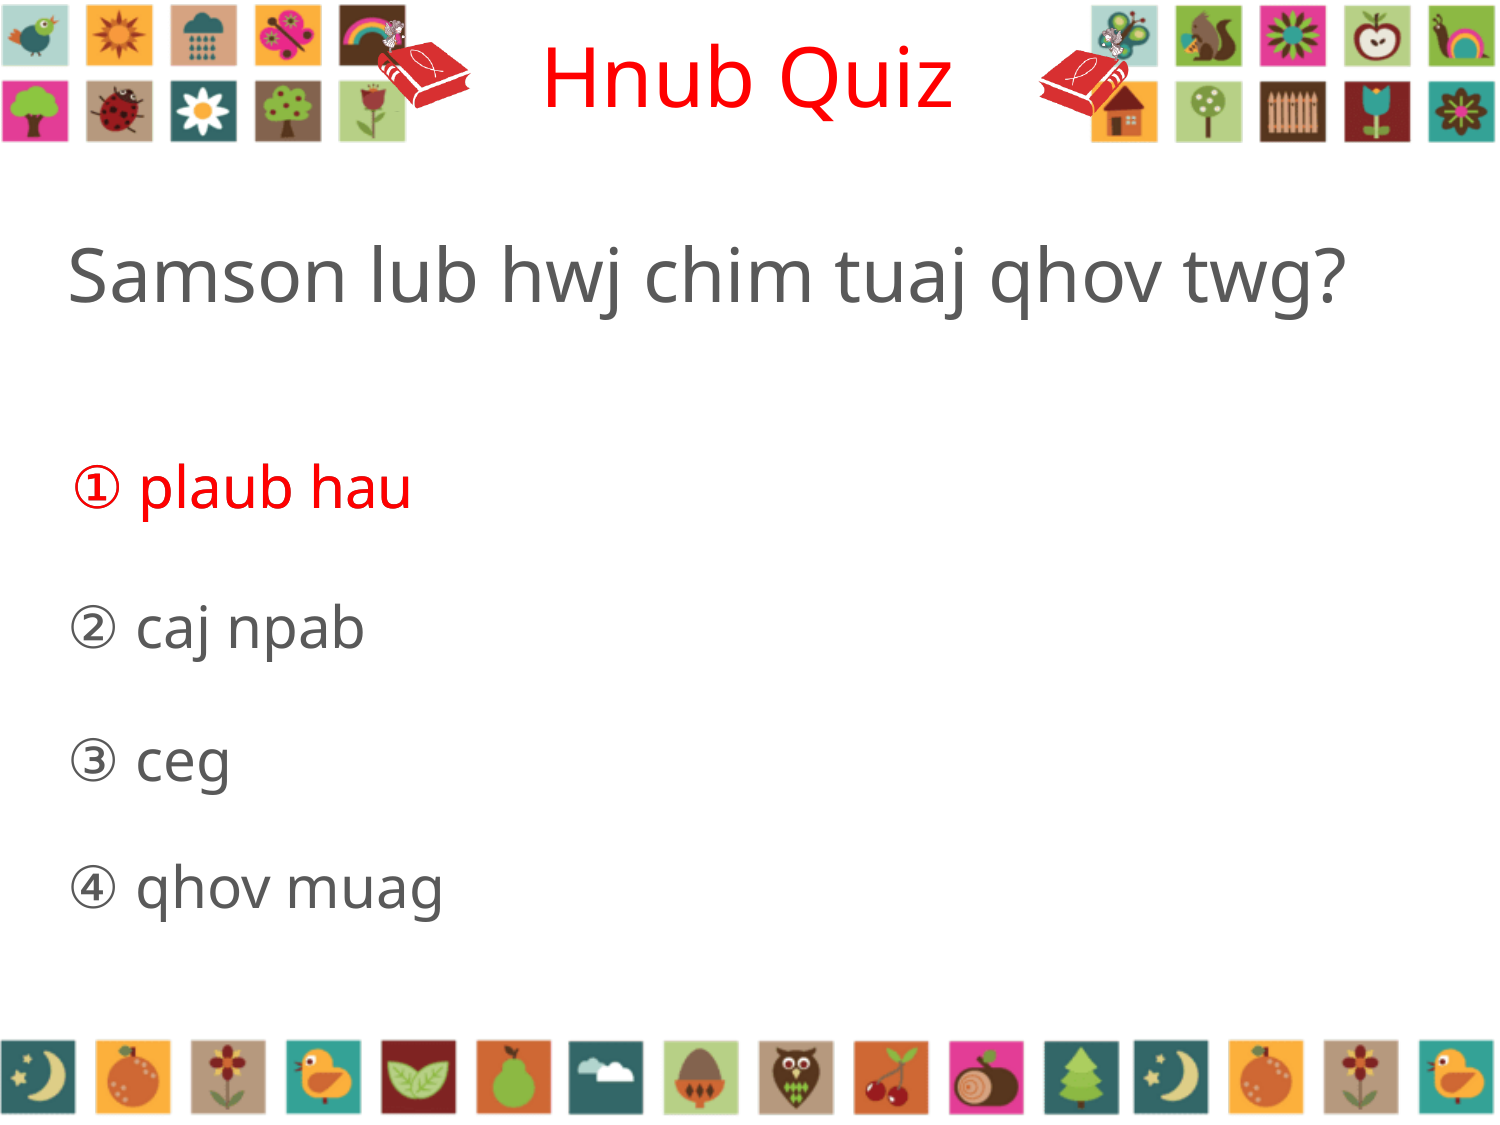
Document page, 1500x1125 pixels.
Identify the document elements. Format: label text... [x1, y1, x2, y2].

text_box ② caj npab [53, 582, 1436, 668]
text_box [0, 1028, 1500, 1118]
picture [1007, 3, 1500, 150]
text_box Hnub Quiz [425, 16, 1078, 131]
text_box ① plaub hau [56, 442, 1486, 528]
text_box ③ ceg [53, 716, 1483, 801]
picture [0, 3, 503, 150]
text_box ④ qhov muag [53, 842, 1483, 928]
text_box Samson lub hwj chim tuaj qhov twg? [53, 219, 1436, 325]
